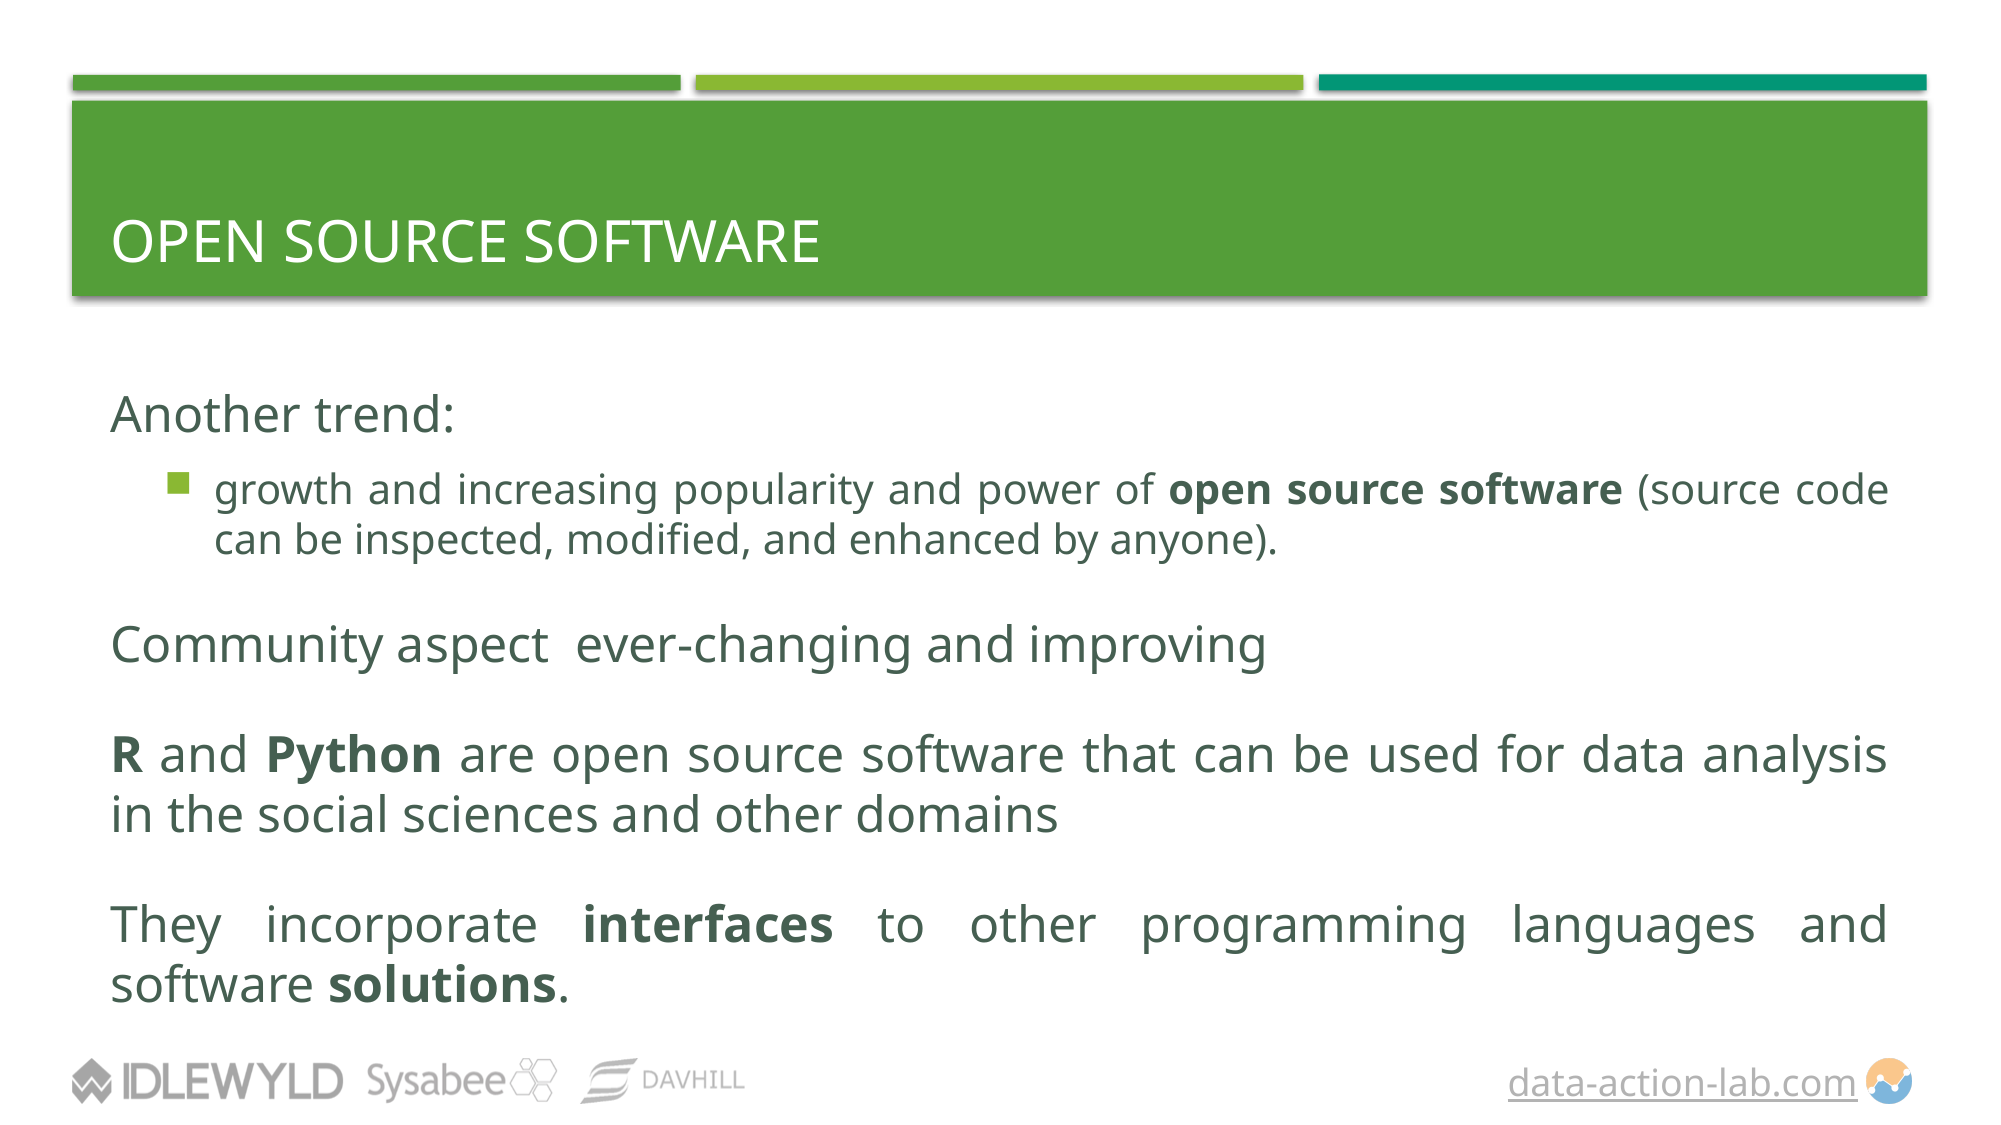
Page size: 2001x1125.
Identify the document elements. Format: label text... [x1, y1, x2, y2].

picture [72, 1058, 745, 1104]
title Open Source Software [95, 115, 1905, 282]
